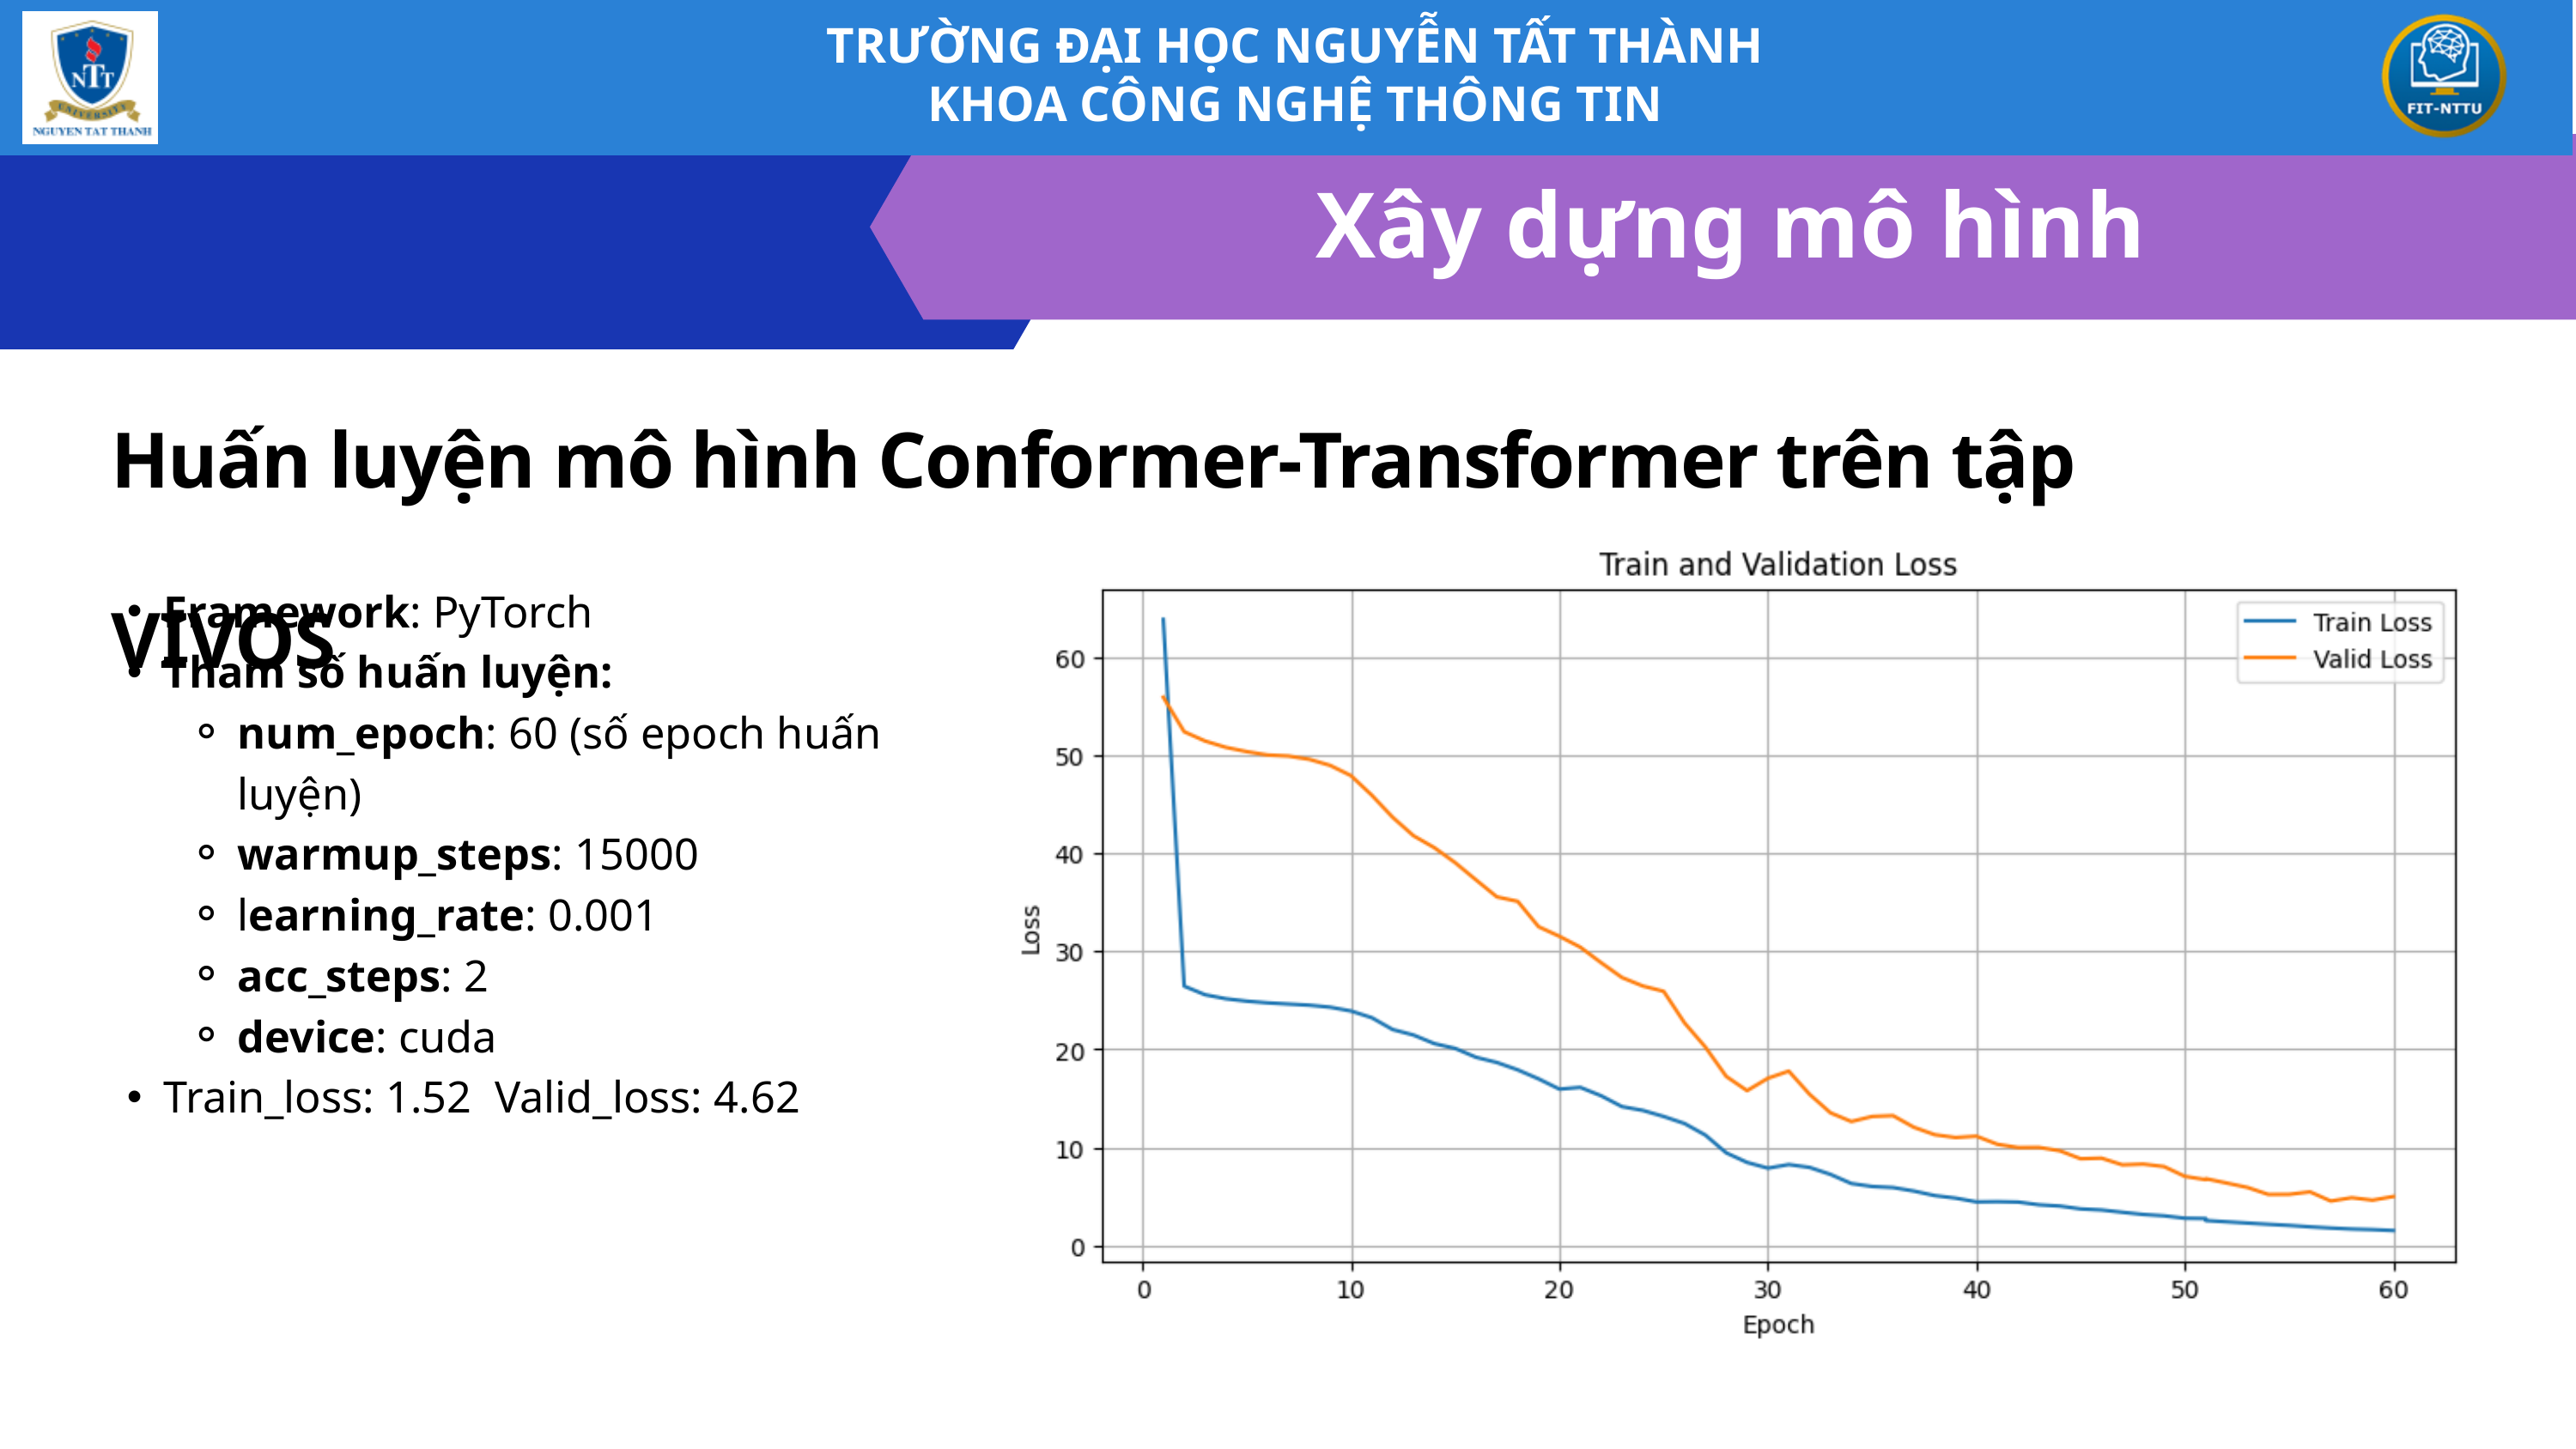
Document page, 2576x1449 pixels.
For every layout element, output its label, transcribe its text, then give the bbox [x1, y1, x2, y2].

text_box [1002, 534, 2471, 1355]
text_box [0, 165, 1296, 350]
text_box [869, 163, 2576, 320]
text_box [0, 0, 2573, 149]
text_box Huấn luyện mô hình Conformer-Transformer trên tập VIVOS [111, 330, 2214, 684]
text_box Framework: PyTorch Tham số huấn luyện: num_epoch: 60 (số epoch huấn luyện) warmup_steps: 15000 learning_rate: 0.001 acc_steps: 2 device: cuda Train_loss: 1.52 Valid_loss: 4.62 [89, 575, 939, 1183]
